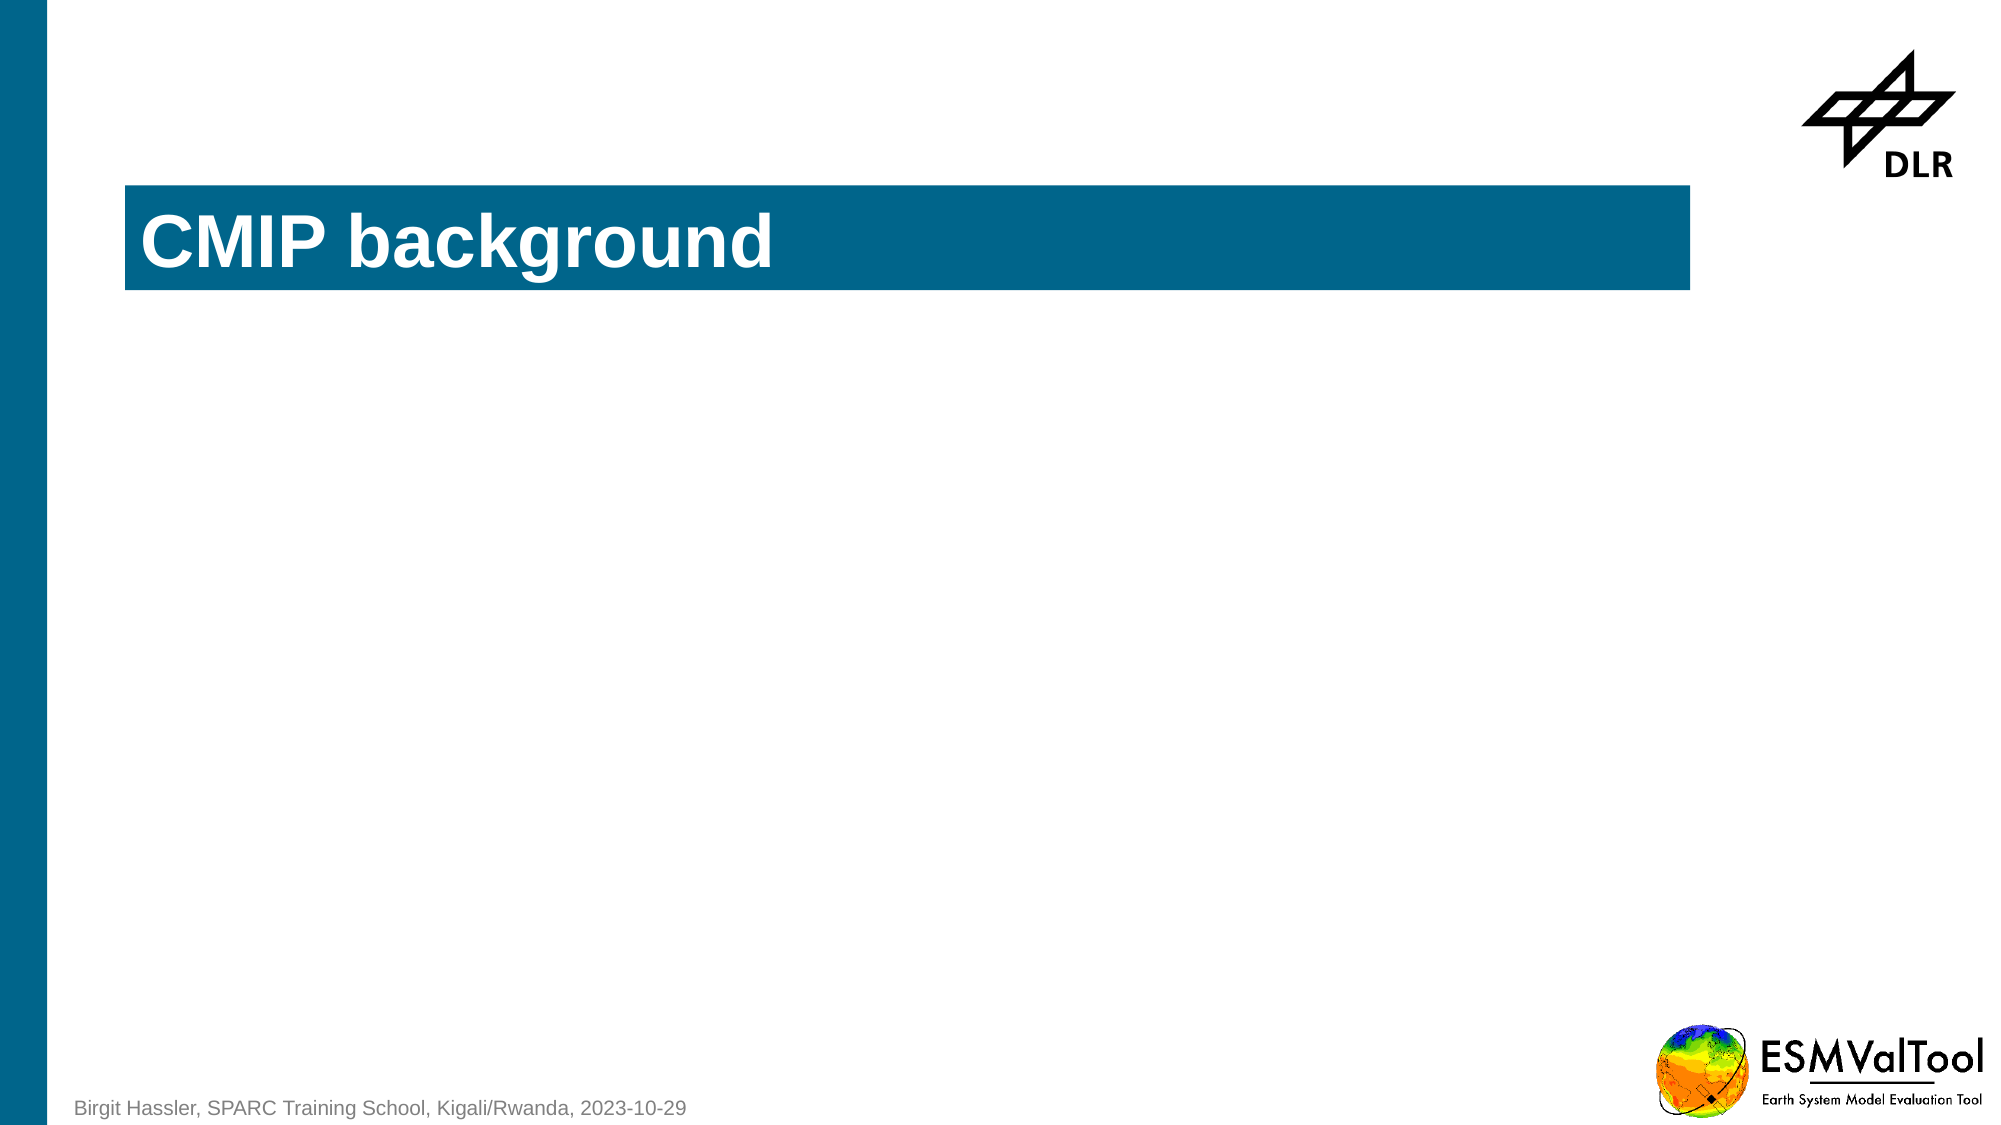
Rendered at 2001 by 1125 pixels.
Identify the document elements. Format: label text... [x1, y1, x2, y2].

picture [1652, 1021, 2000, 1122]
picture [1801, 49, 1957, 178]
text_box Birgit Hassler, SPARC Training School, Kigali/Rwanda, 2023-10-29 [59, 1087, 741, 1118]
text_box CMIP background [125, 185, 1691, 291]
